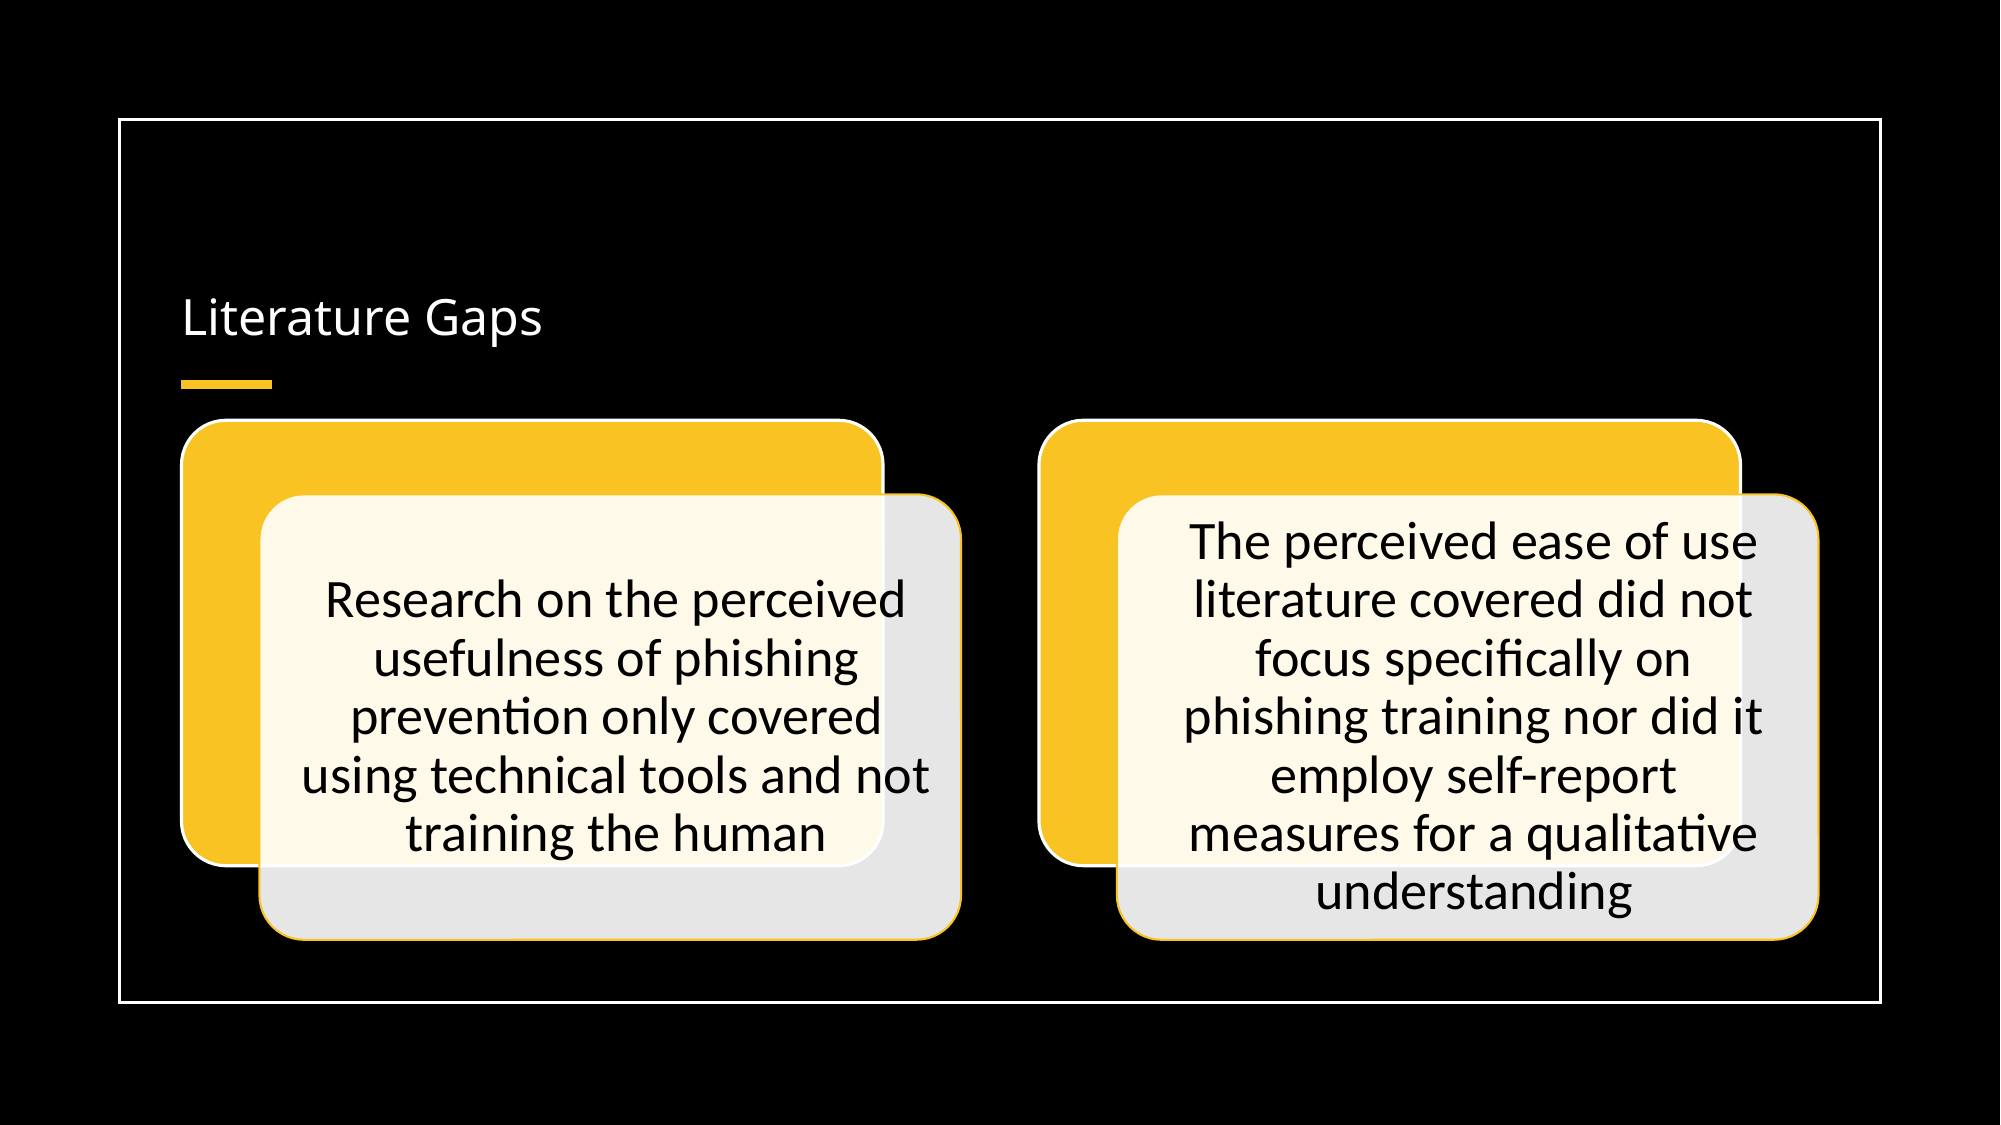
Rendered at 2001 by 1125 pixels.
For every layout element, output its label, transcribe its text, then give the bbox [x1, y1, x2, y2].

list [181, 416, 1819, 944]
title Literature Gaps [181, 184, 1819, 346]
